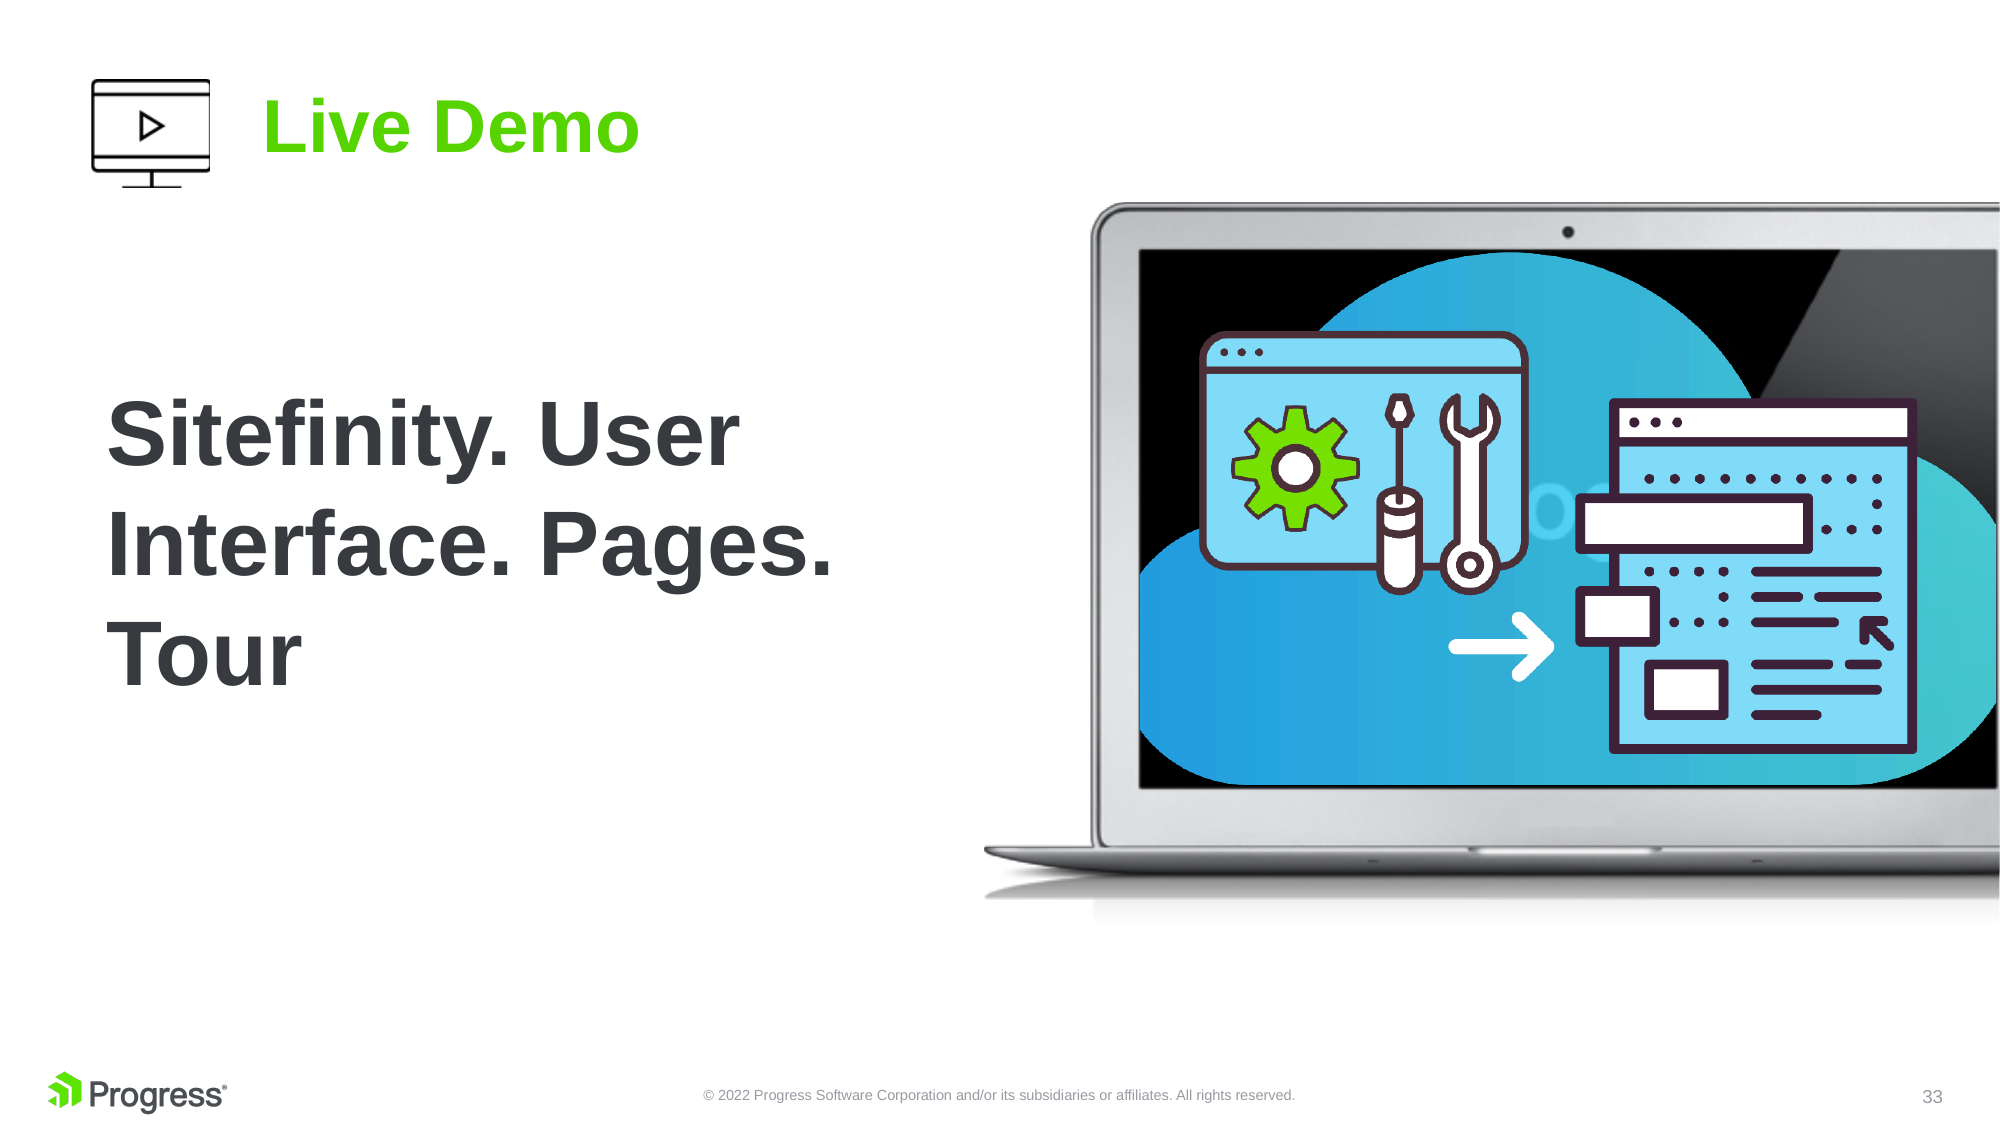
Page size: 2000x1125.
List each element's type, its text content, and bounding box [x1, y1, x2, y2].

picture [91, 79, 211, 189]
list Sitefinity. User Interface. Pages. Tour [91, 366, 1024, 717]
title Live Demo [247, 80, 1888, 303]
picture [983, 202, 2000, 923]
